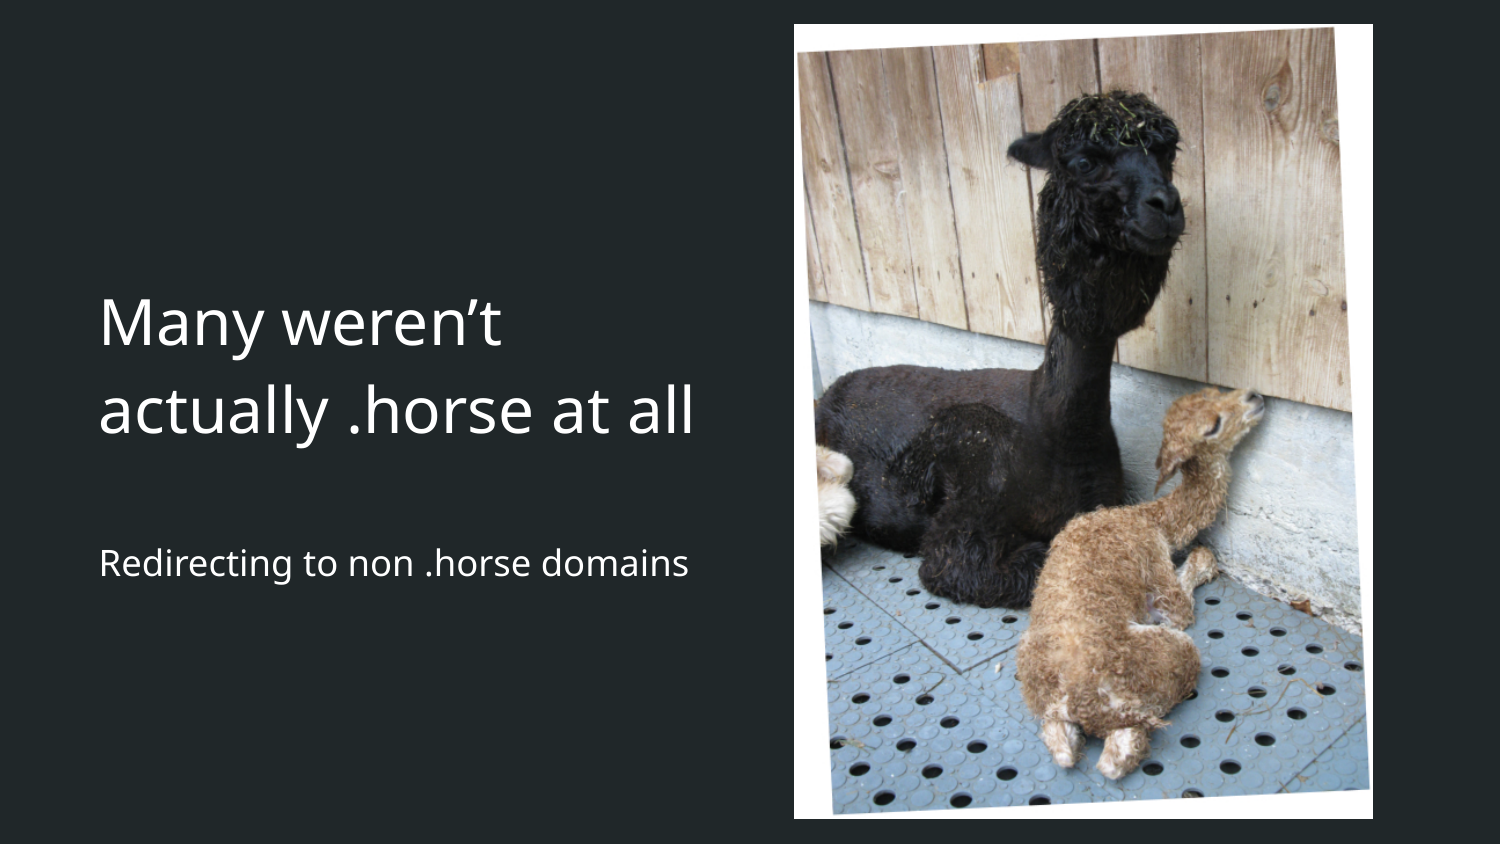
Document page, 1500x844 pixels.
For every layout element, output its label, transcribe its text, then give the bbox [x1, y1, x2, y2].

title Many weren’t actually .horse at all [83, 206, 717, 467]
picture [793, 24, 1373, 819]
subtitle Redirecting to non .horse domains [83, 522, 751, 626]
